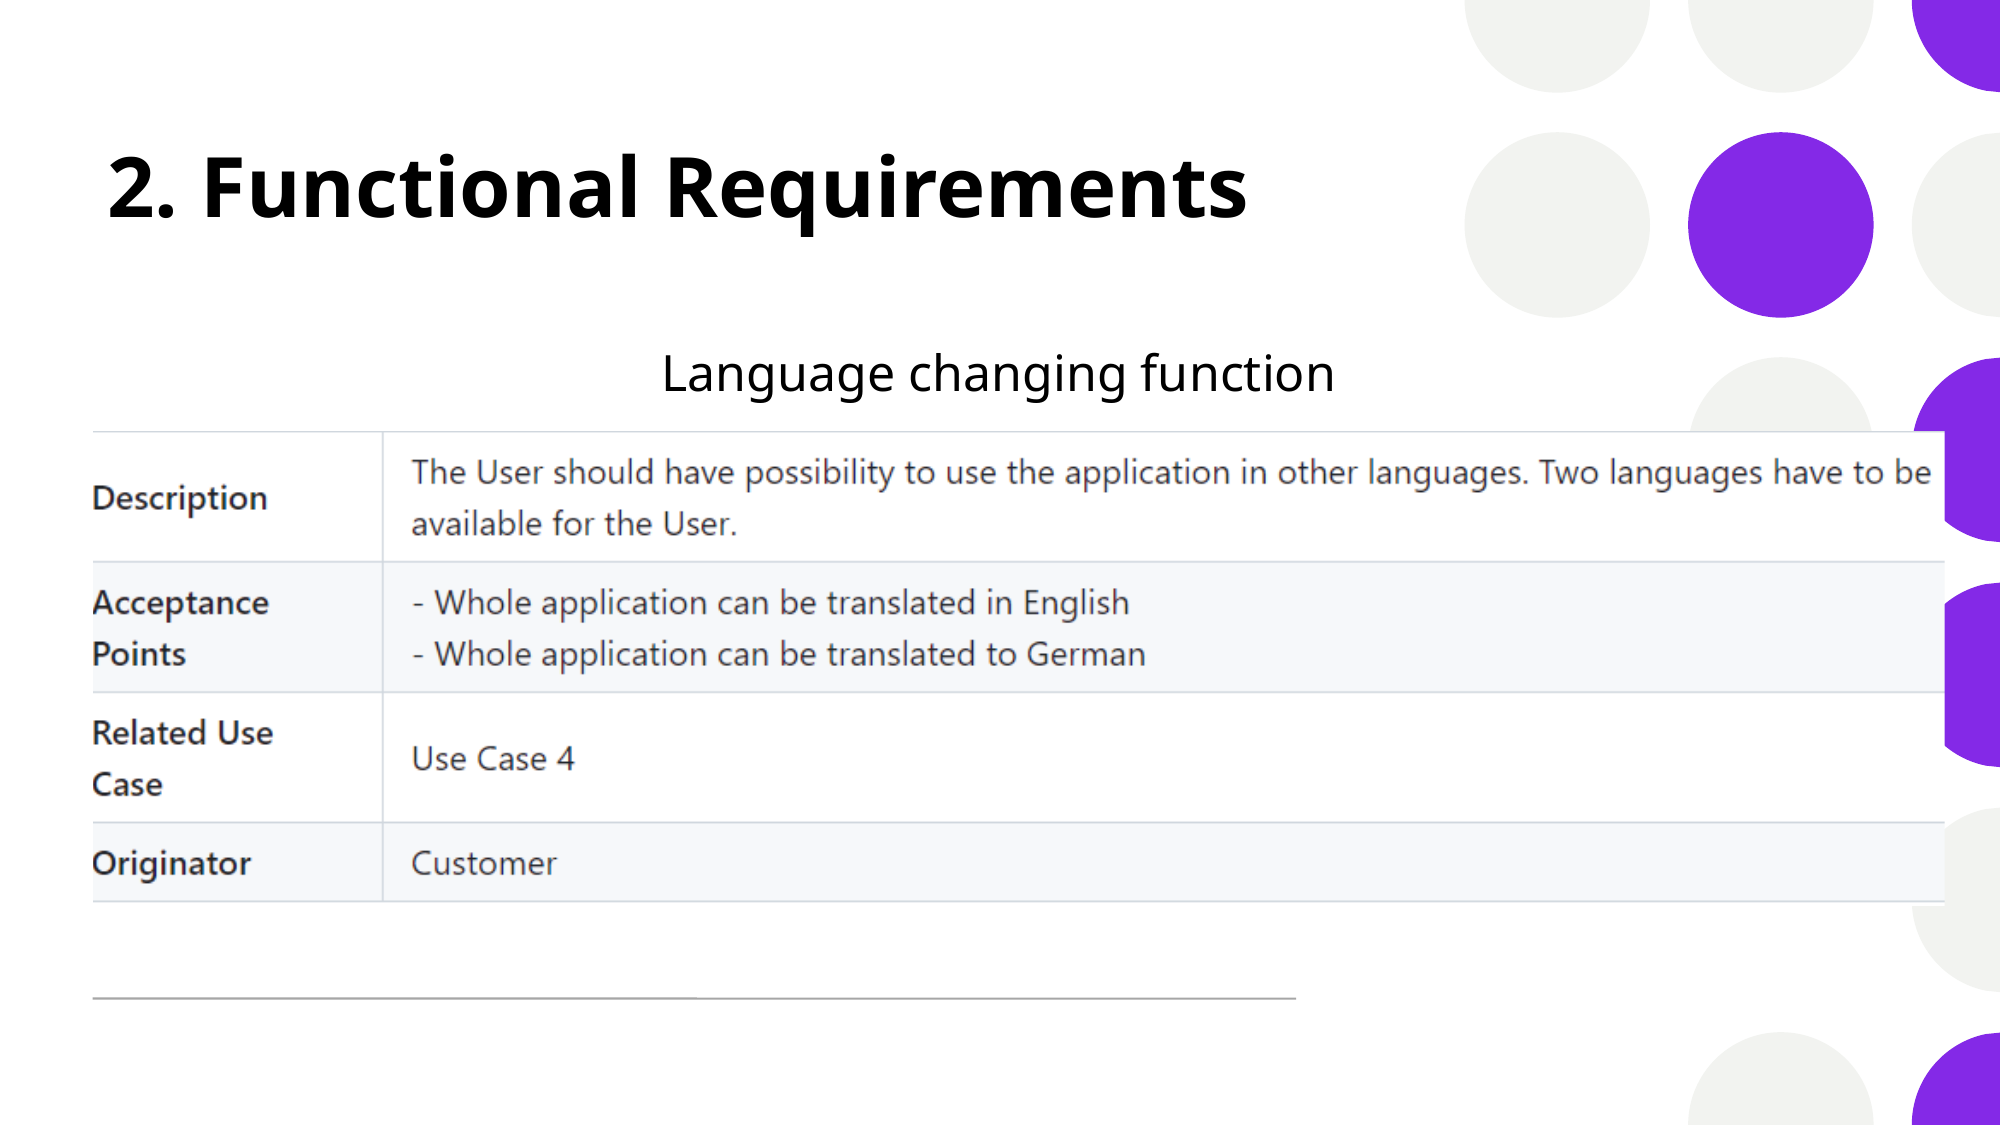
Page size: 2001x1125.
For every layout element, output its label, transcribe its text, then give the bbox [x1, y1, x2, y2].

picture [92, 431, 1945, 906]
title 2. Functional Requirements [92, 126, 1296, 333]
list Language changing function [0, 333, 2000, 432]
